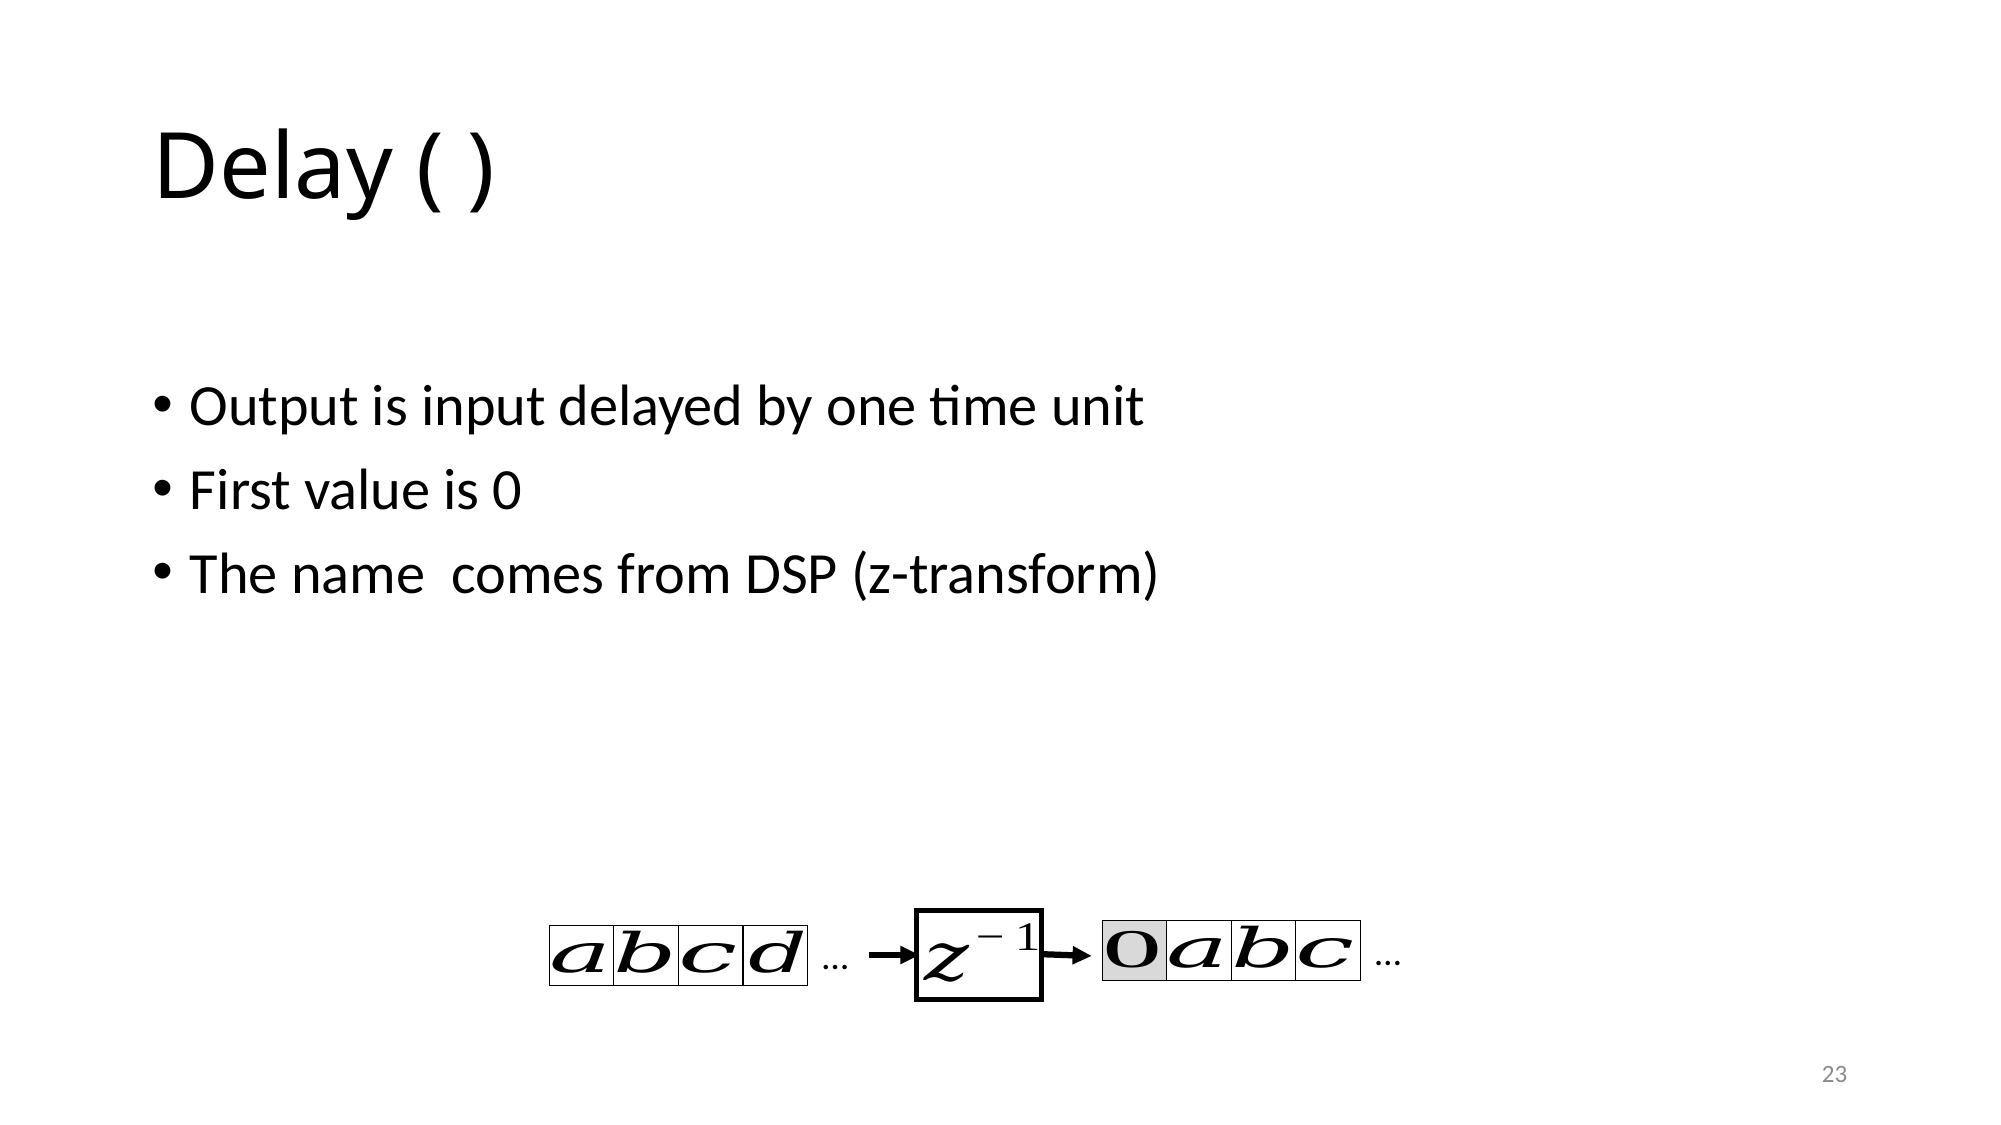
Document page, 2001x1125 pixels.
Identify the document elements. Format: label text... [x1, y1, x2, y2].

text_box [1102, 920, 1425, 981]
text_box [549, 925, 873, 986]
slide_number 23 [1798, 1042, 1863, 1103]
